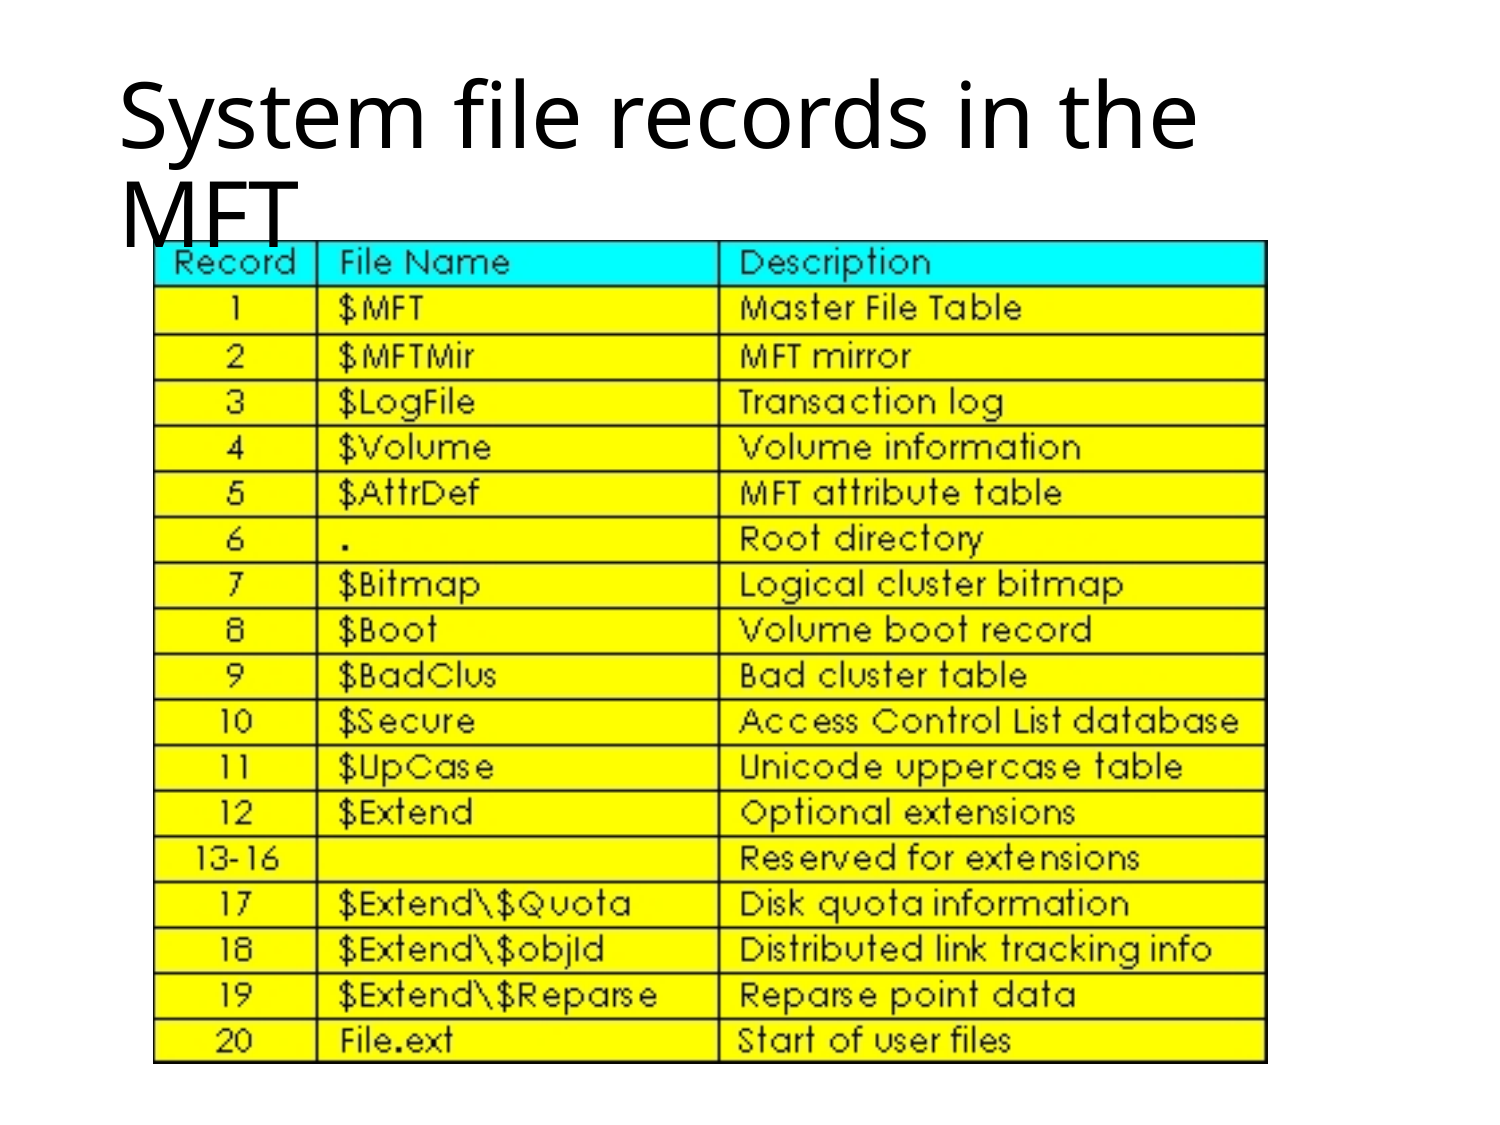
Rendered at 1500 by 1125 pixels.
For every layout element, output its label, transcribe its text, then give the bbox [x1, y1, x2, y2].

title System file records in the MFT [103, 59, 1397, 278]
picture [153, 240, 1268, 1064]
